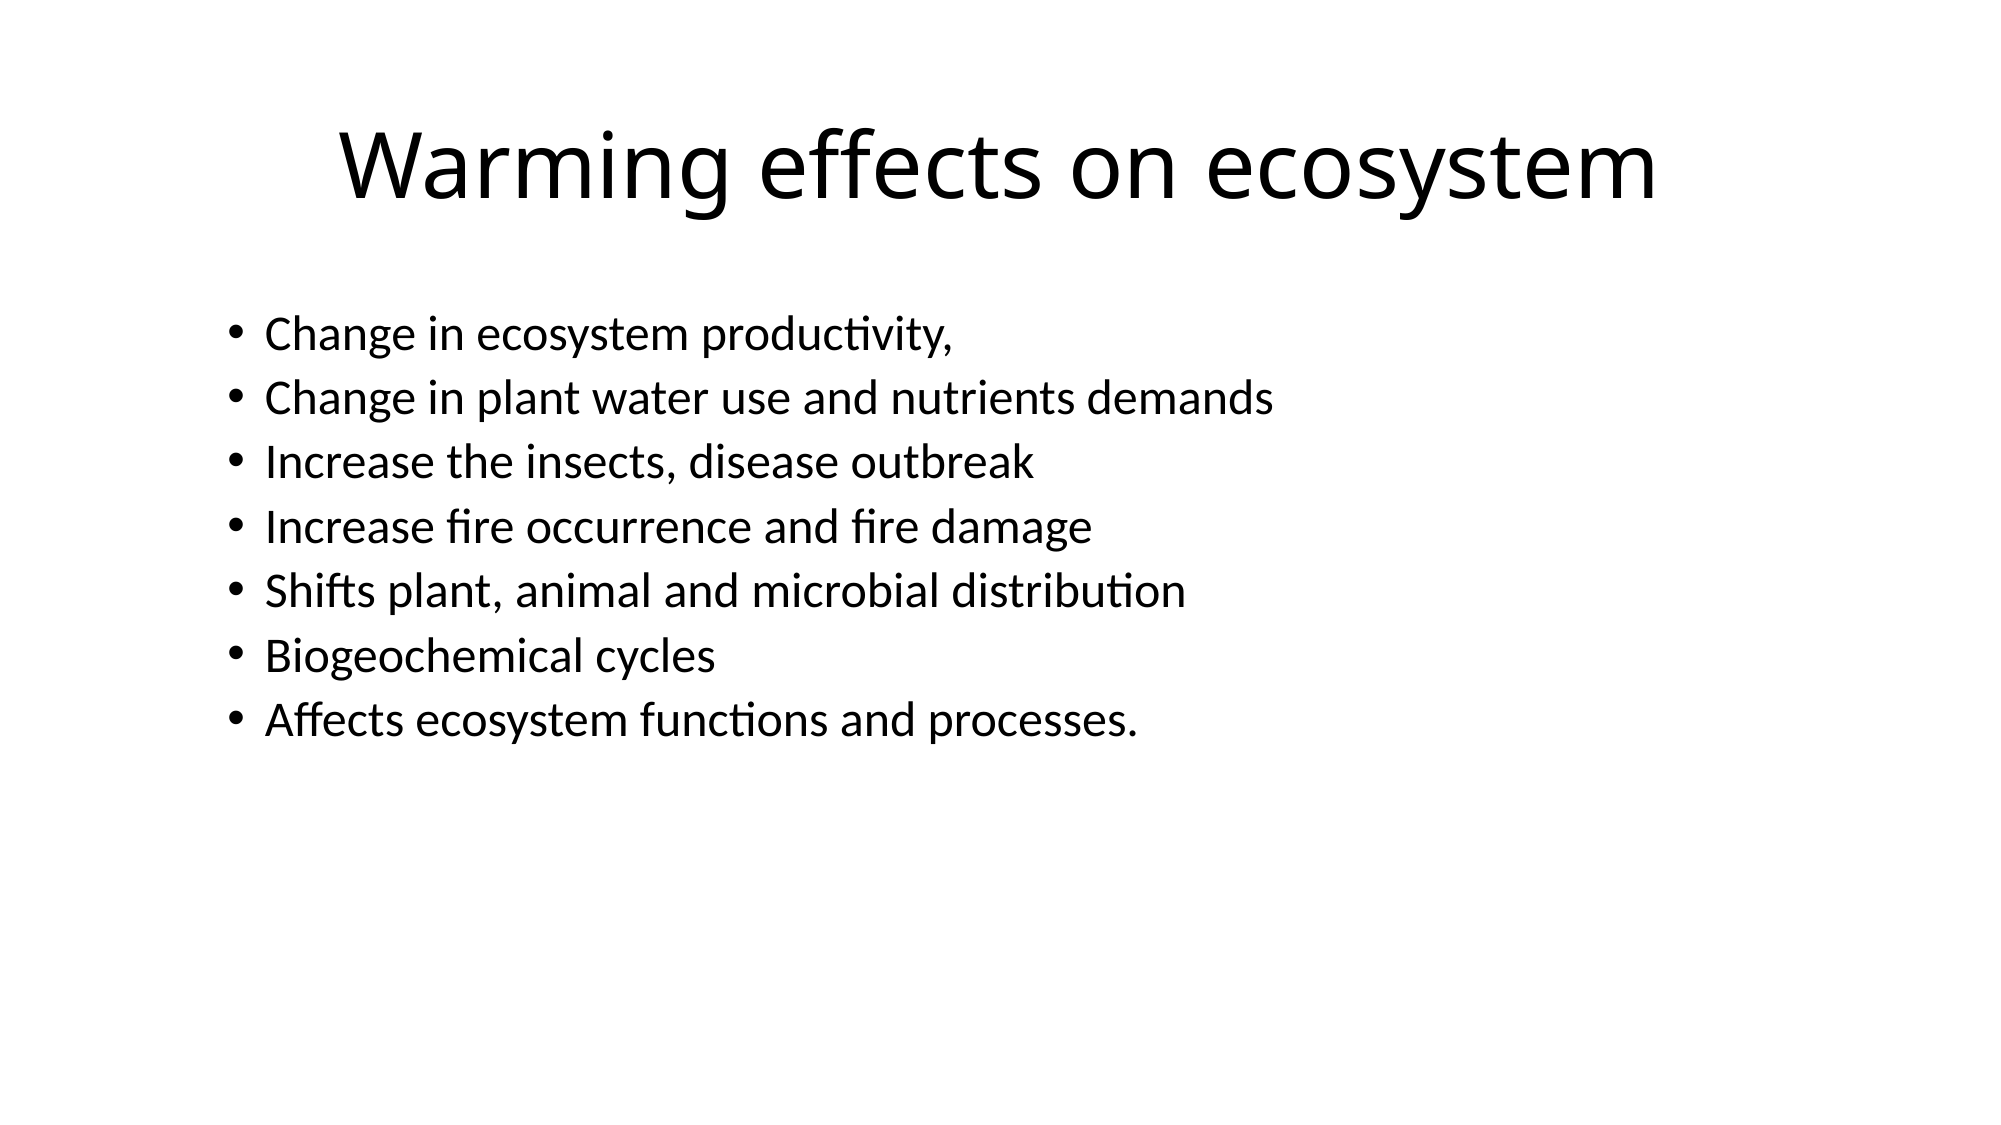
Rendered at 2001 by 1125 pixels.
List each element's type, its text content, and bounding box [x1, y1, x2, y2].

list Change in ecosystem productivity, Change in plant water use and nutrients demands Increase the insects, disease outbreak Increase fire occurrence and fire damage Shifts plant, animal and microbial distribution Biogeochemical cycles Affects ecosystem functions and processes. [137, 299, 1863, 1014]
title Warming effects on ecosystem [137, 59, 1863, 278]
